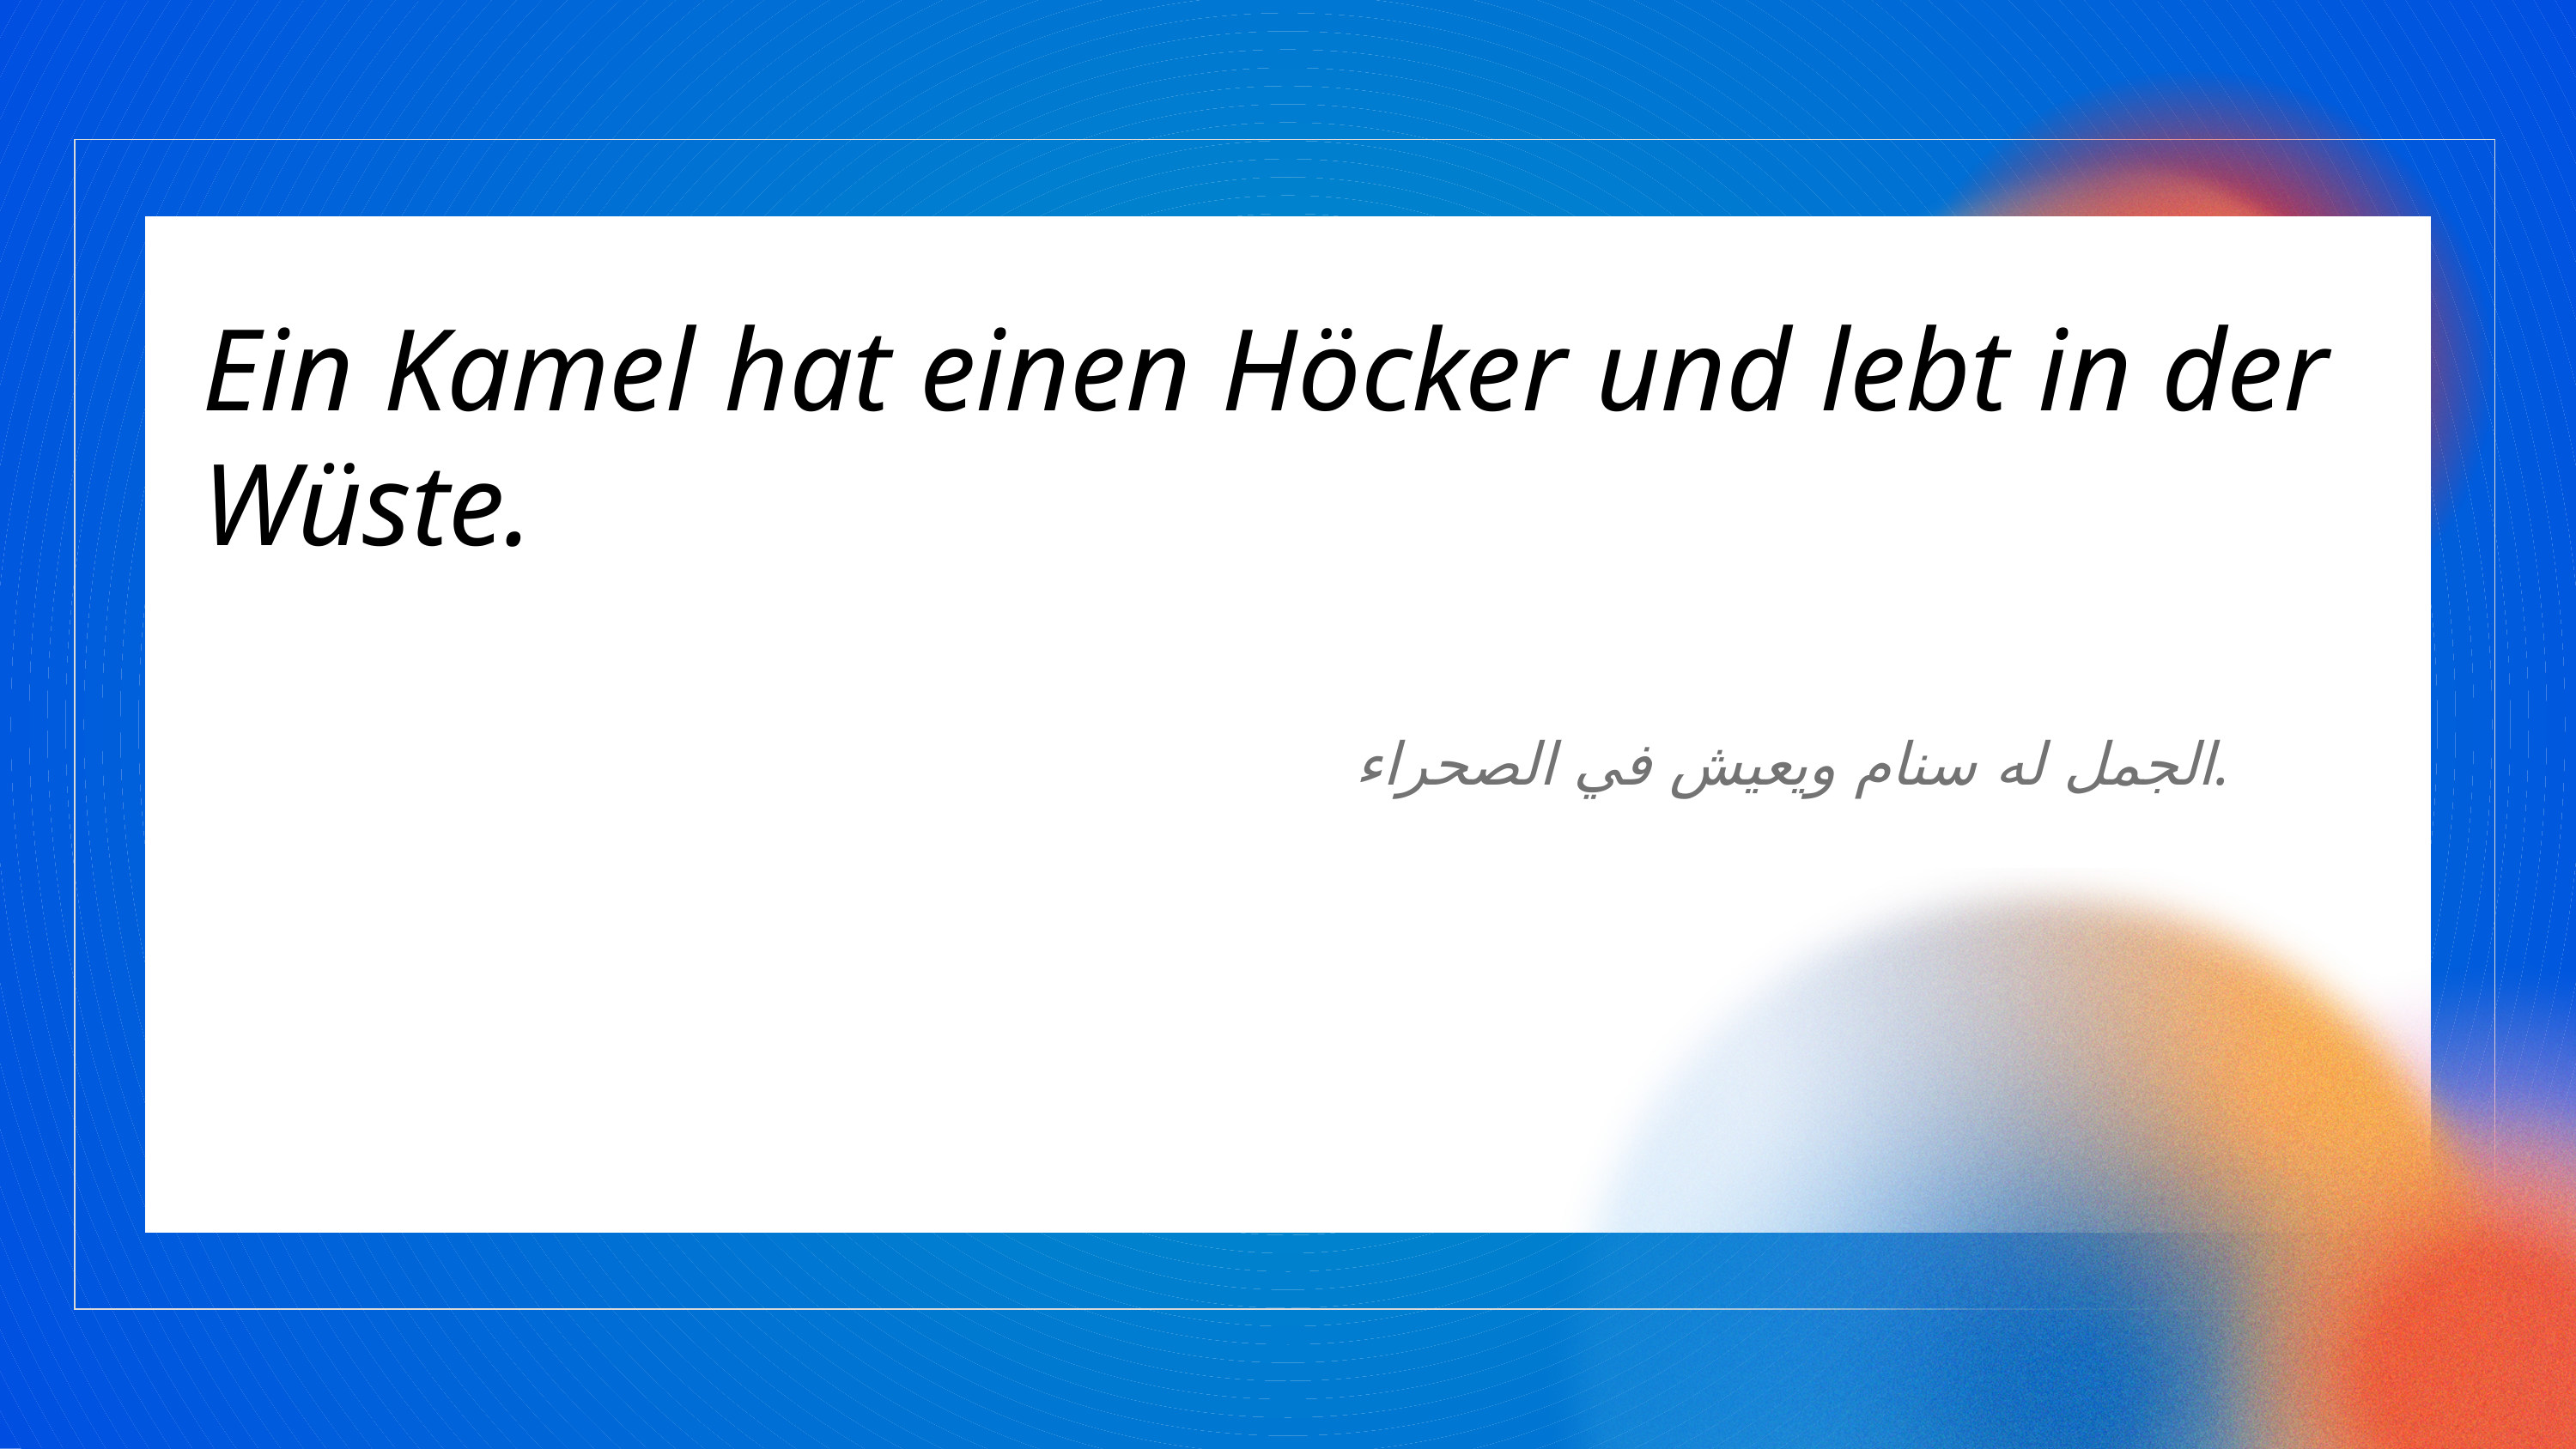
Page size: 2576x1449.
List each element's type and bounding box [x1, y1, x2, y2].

text_box [74, 139, 2495, 1309]
text_box [1543, 868, 2576, 1449]
text_box [1792, 70, 2495, 136]
text_box [144, 215, 2432, 1234]
